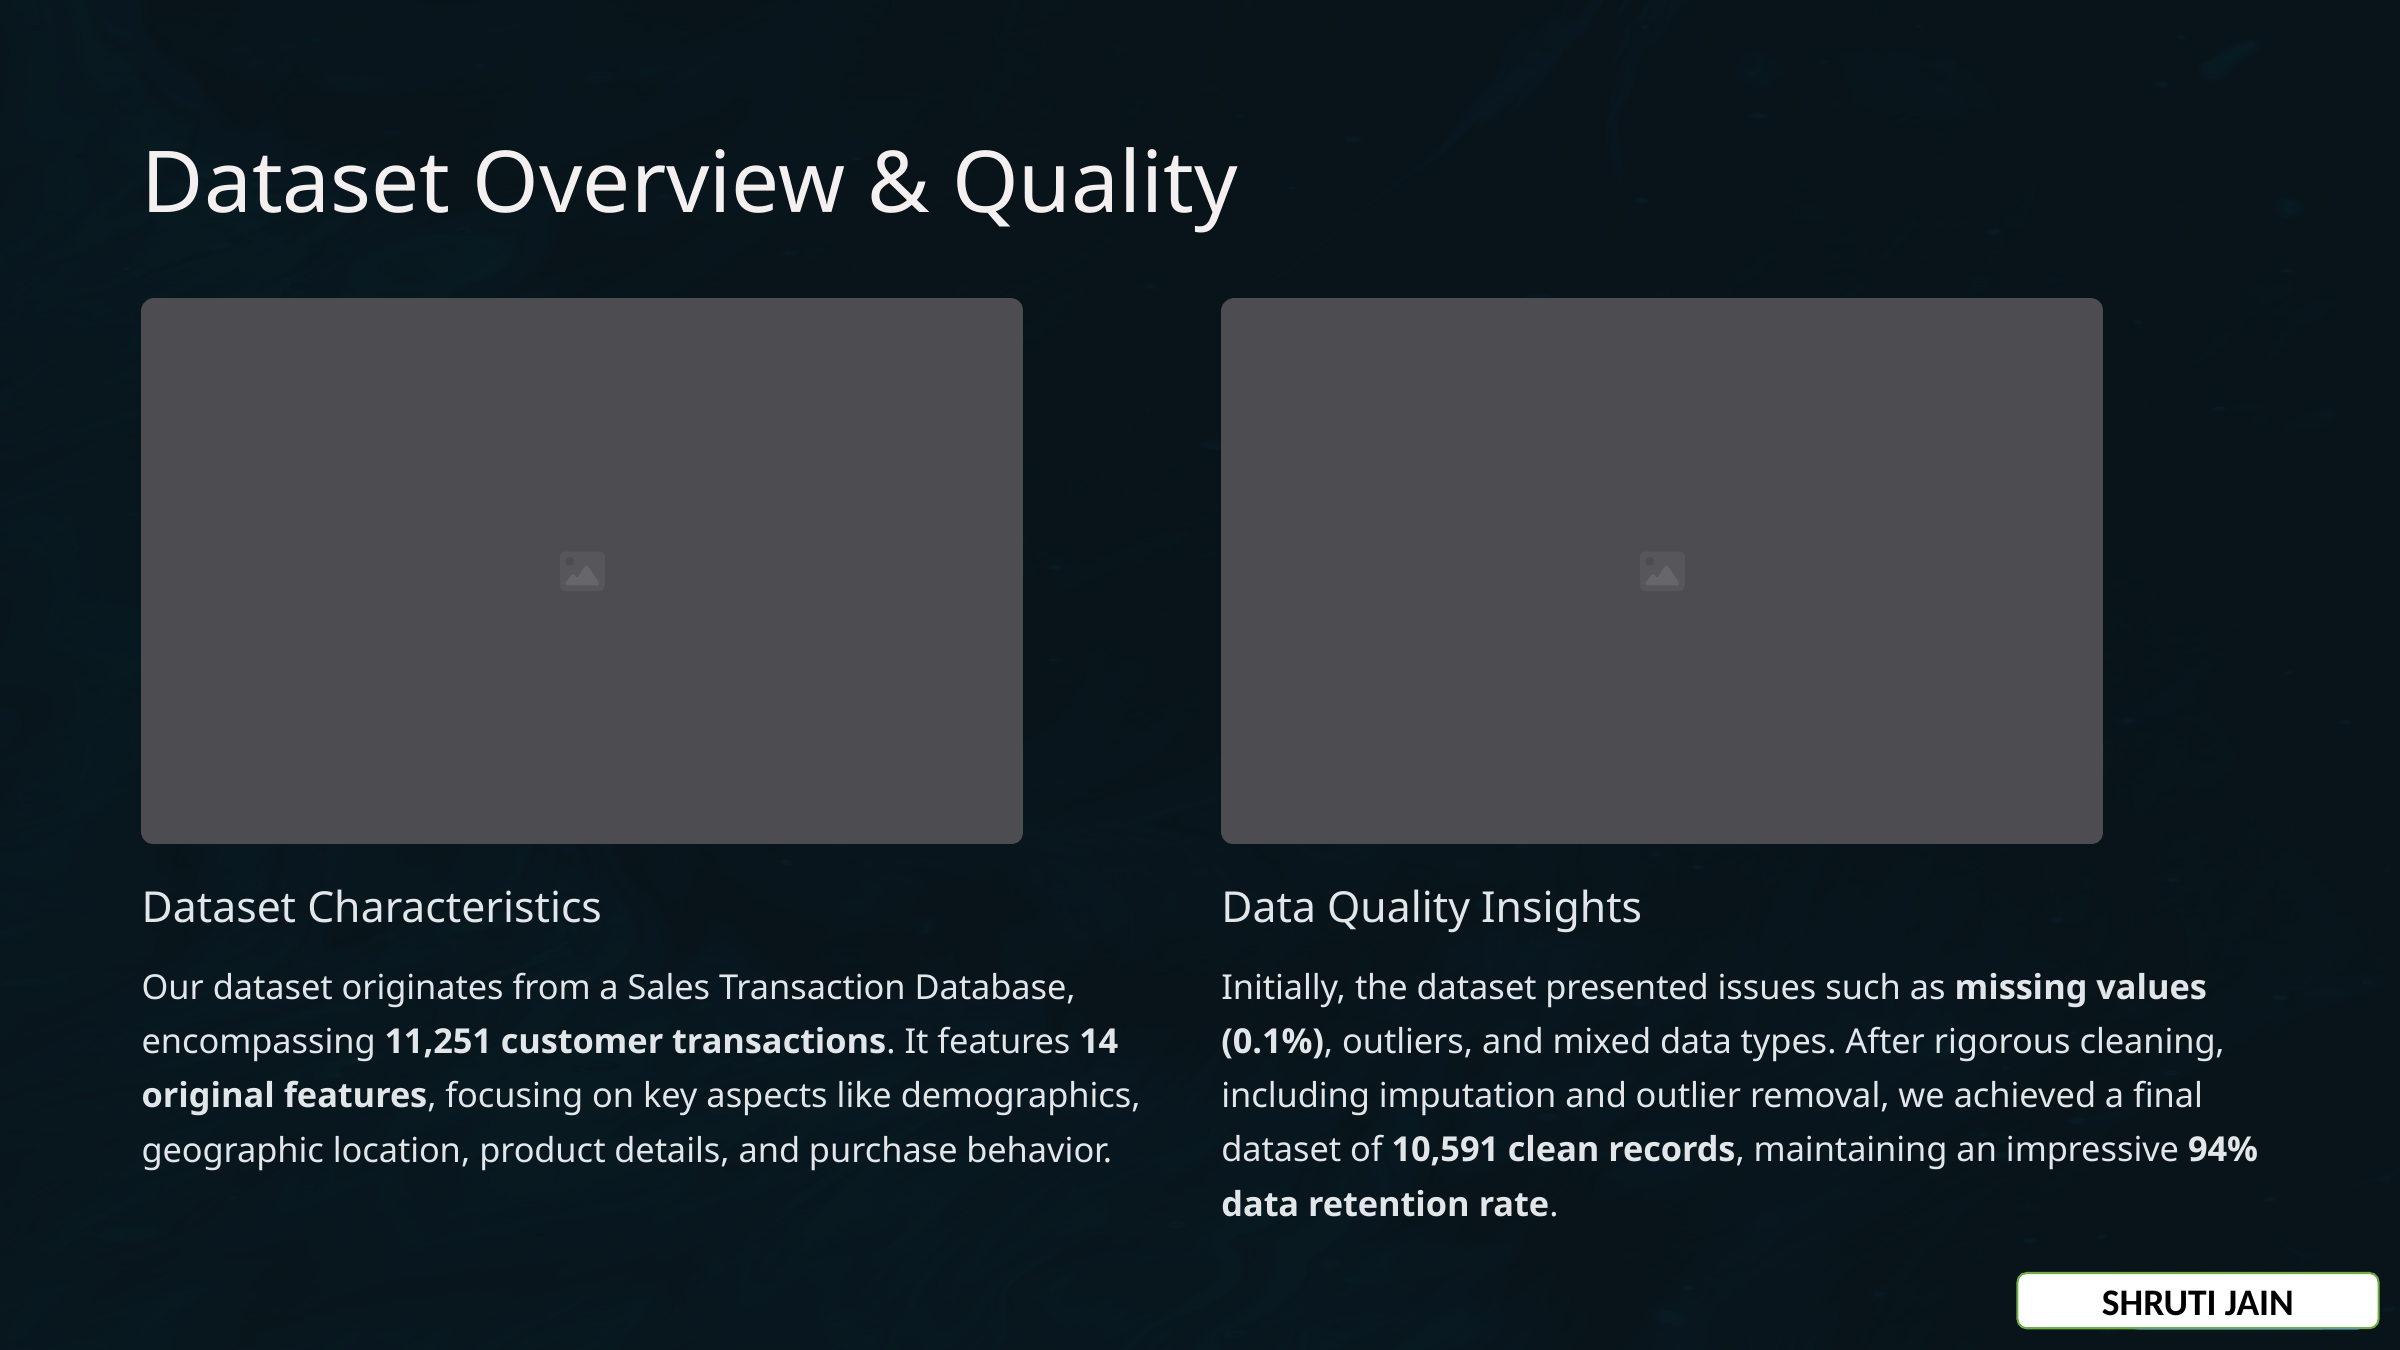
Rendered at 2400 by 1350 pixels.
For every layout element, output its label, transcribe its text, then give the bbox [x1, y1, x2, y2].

text_box Data Quality Insights [1221, 877, 1658, 932]
picture [2106, 1271, 2389, 1339]
text_box Initially, the dataset presented issues such as missing values (0.1%), outliers, and mixed data types. After rigorous cleaning, including imputation and outlier removal, we achieved a final dataset of 10,591 clean records, maintaining an impressive 94% data retention rate. [1221, 952, 2259, 1228]
text_box Dataset Characteristics [141, 877, 618, 932]
text_box Dataset Overview & Quality [141, 122, 1275, 230]
picture [1221, 298, 2103, 844]
text_box SHRUTI JAIN [2016, 1271, 2380, 1330]
picture [141, 298, 1023, 844]
text_box Our dataset originates from a Sales Transaction Database, encompassing 11,251 customer transactions. It features 14 original features, focusing on key aspects like demographics, geographic location, product details, and purchase behavior. [141, 952, 1179, 1173]
